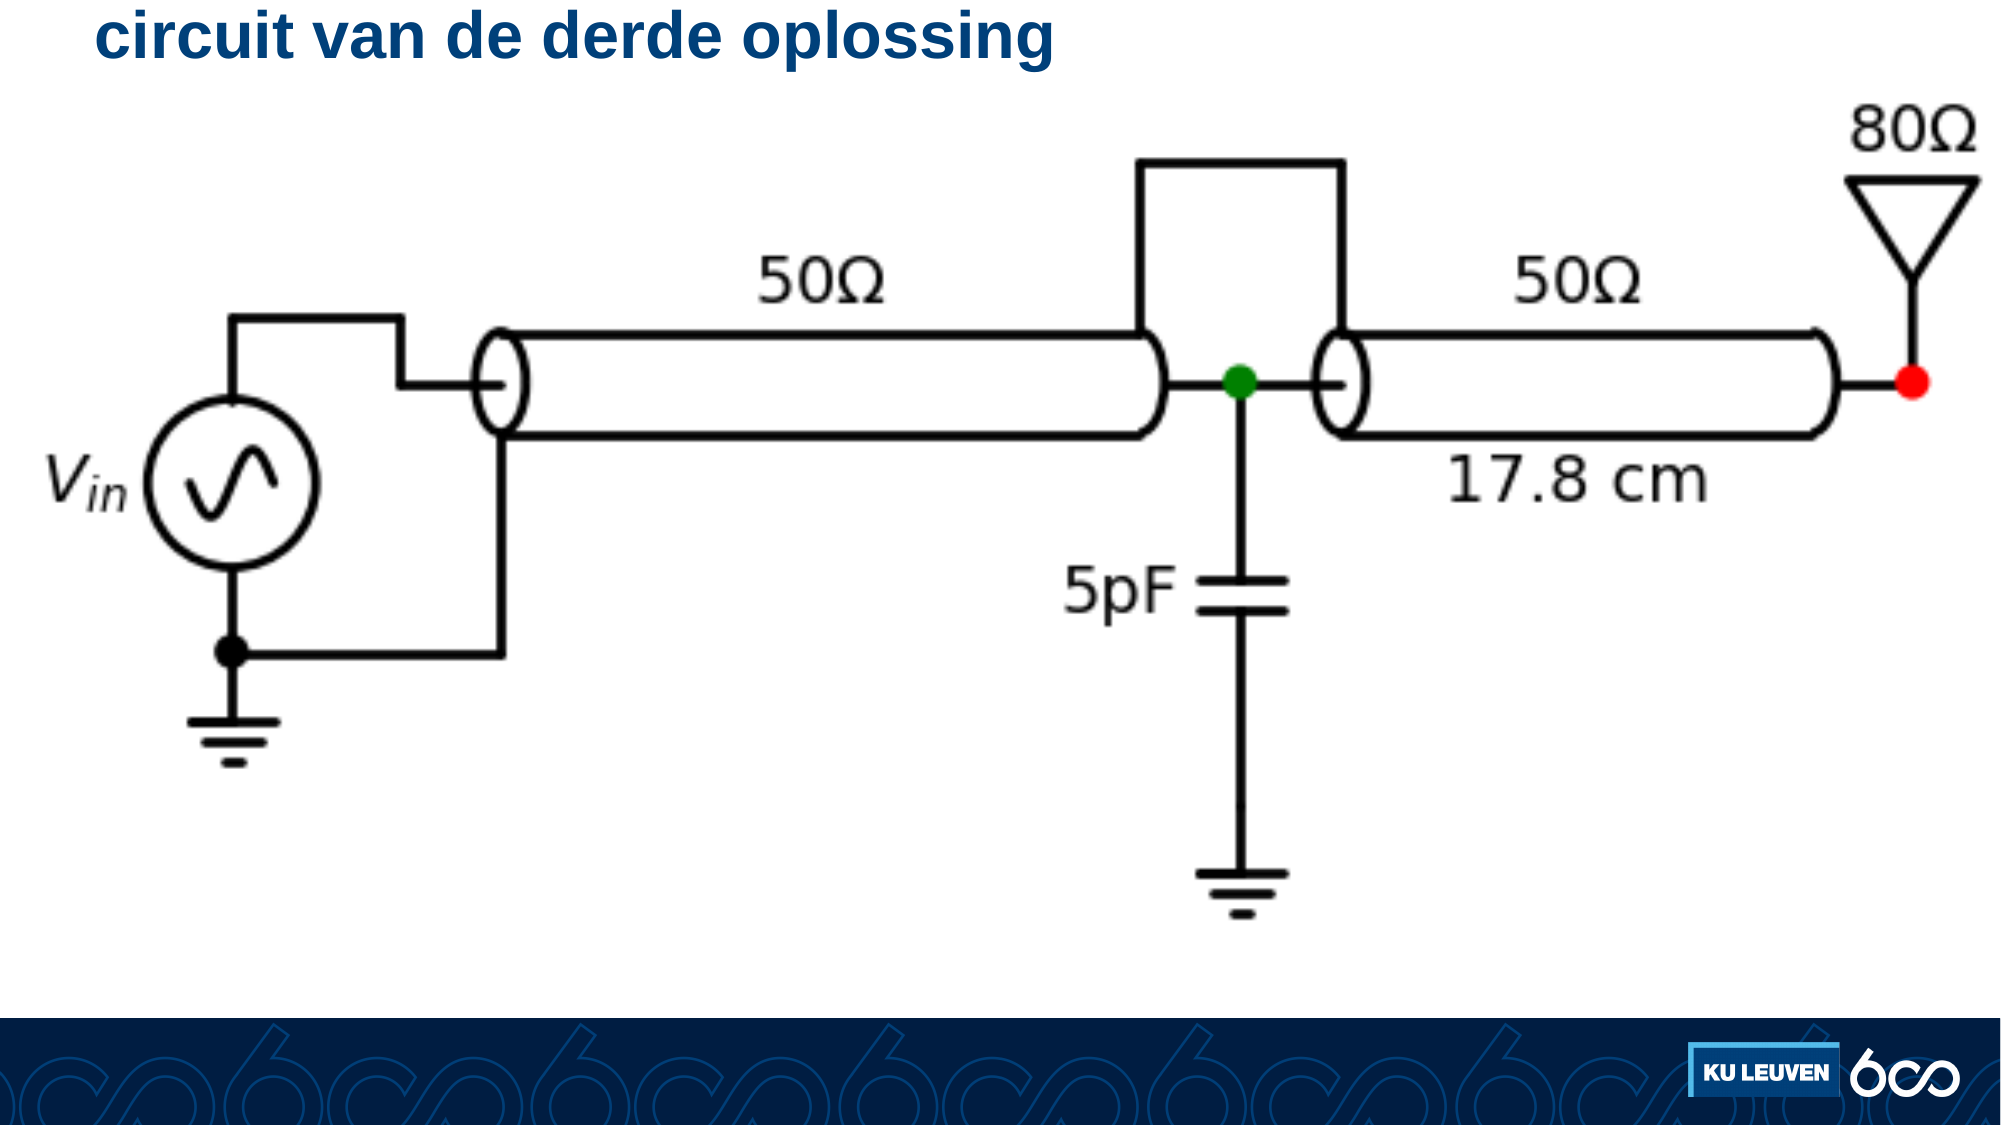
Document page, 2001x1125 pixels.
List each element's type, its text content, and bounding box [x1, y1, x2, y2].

picture [0, 92, 2000, 934]
picture [0, 1018, 2001, 1125]
title circuit van de derde oplossing [94, 0, 1906, 92]
